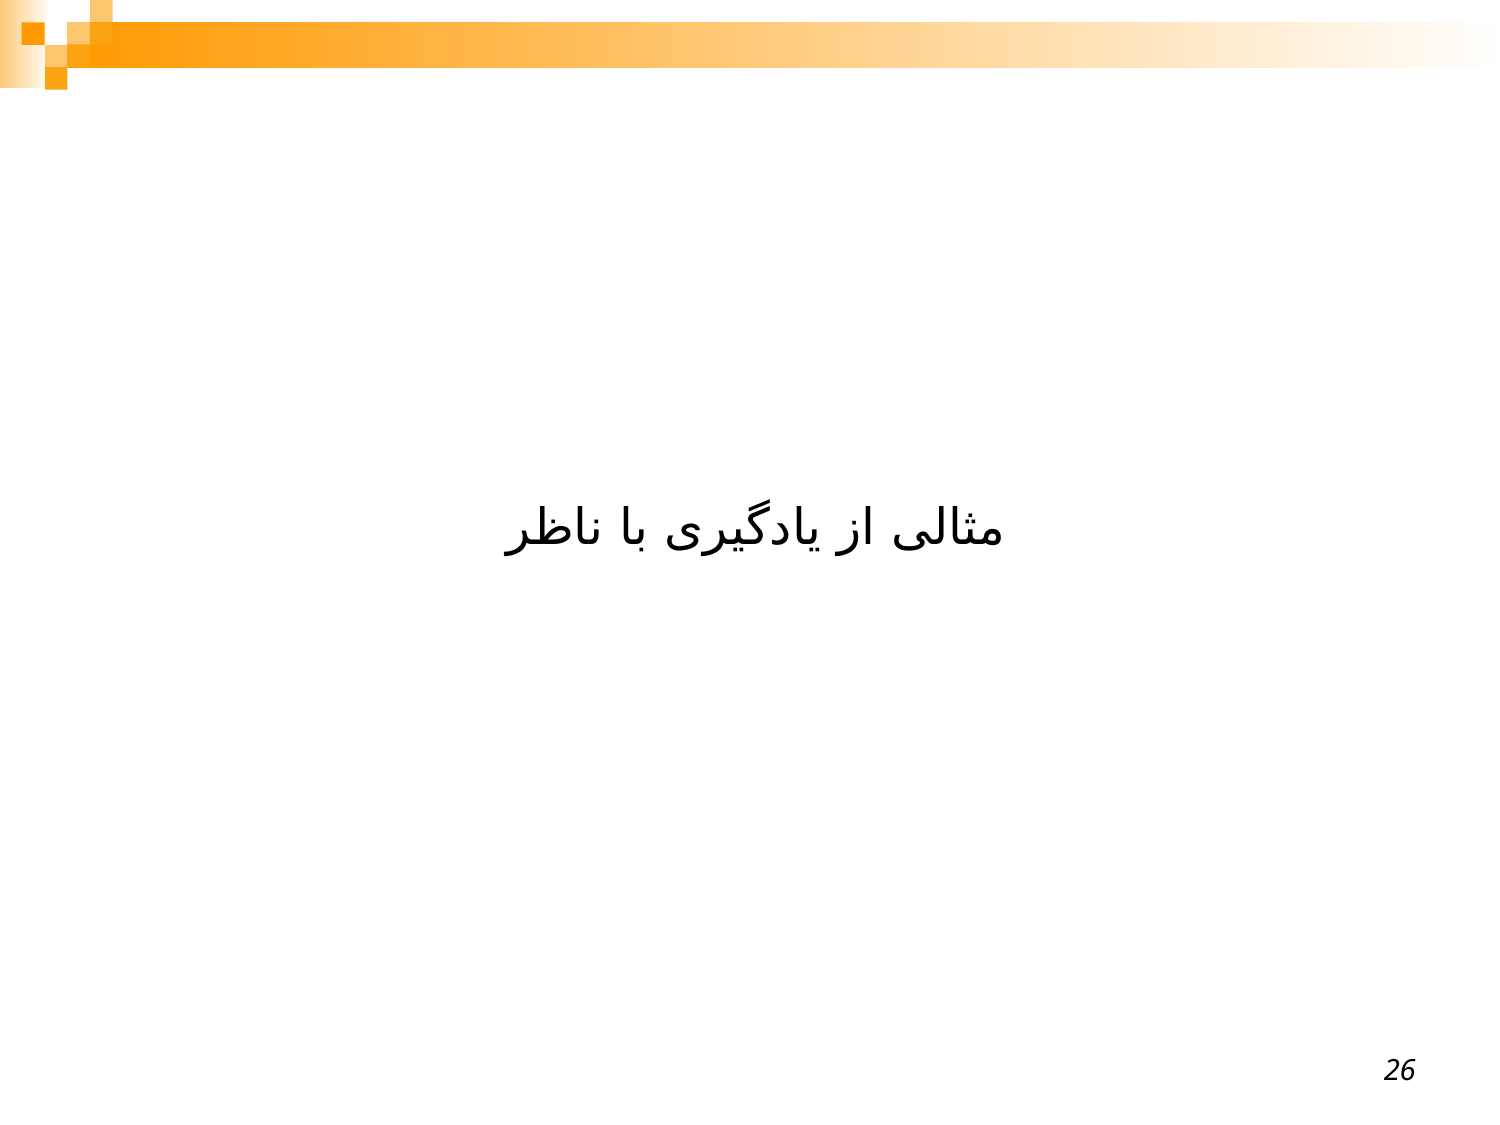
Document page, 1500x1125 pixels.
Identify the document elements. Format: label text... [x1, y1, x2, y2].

text_box مثالی از یادگیری با ناظر [99, 487, 1413, 563]
slide_number 26 [1080, 1023, 1431, 1099]
